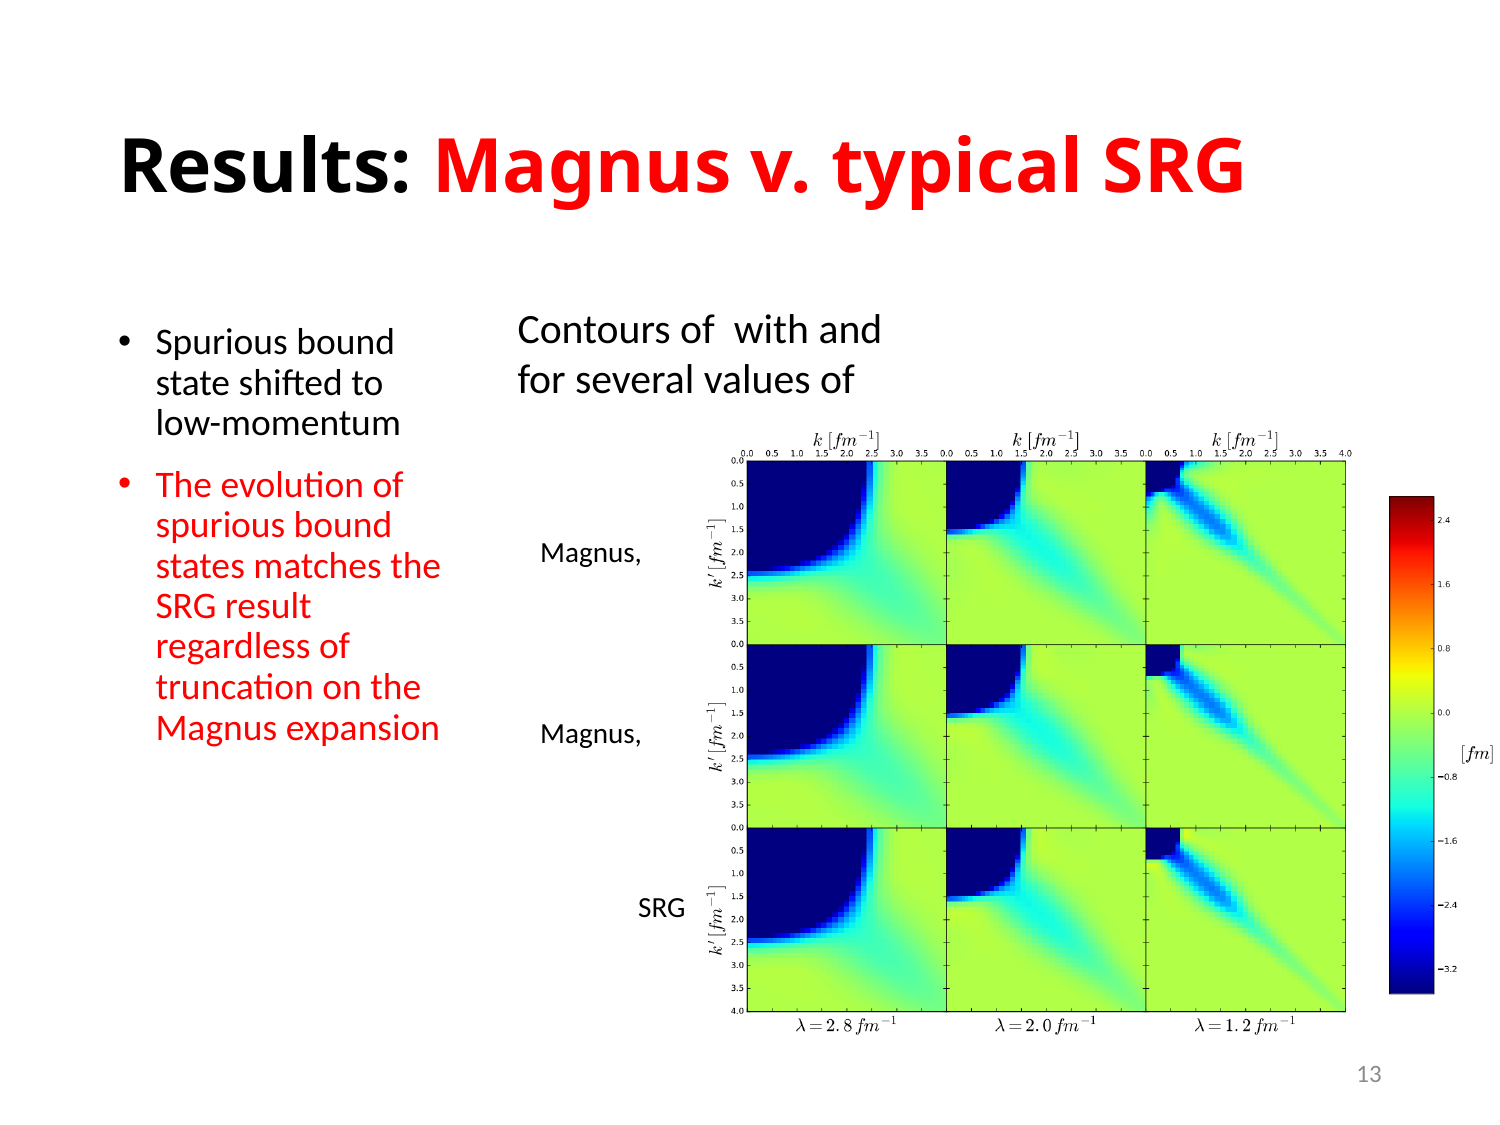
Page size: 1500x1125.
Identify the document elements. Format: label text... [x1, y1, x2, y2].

title Results: Magnus v. typical SRG [103, 59, 1397, 278]
text_box SRG [622, 881, 700, 931]
slide_number 13 [1059, 1042, 1397, 1103]
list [700, 424, 1500, 1040]
text_box Spurious bound state shifted to low-momentum The evolution of spurious bound states matches the SRG result regardless of truncation on the Magnus expansion [103, 315, 471, 969]
